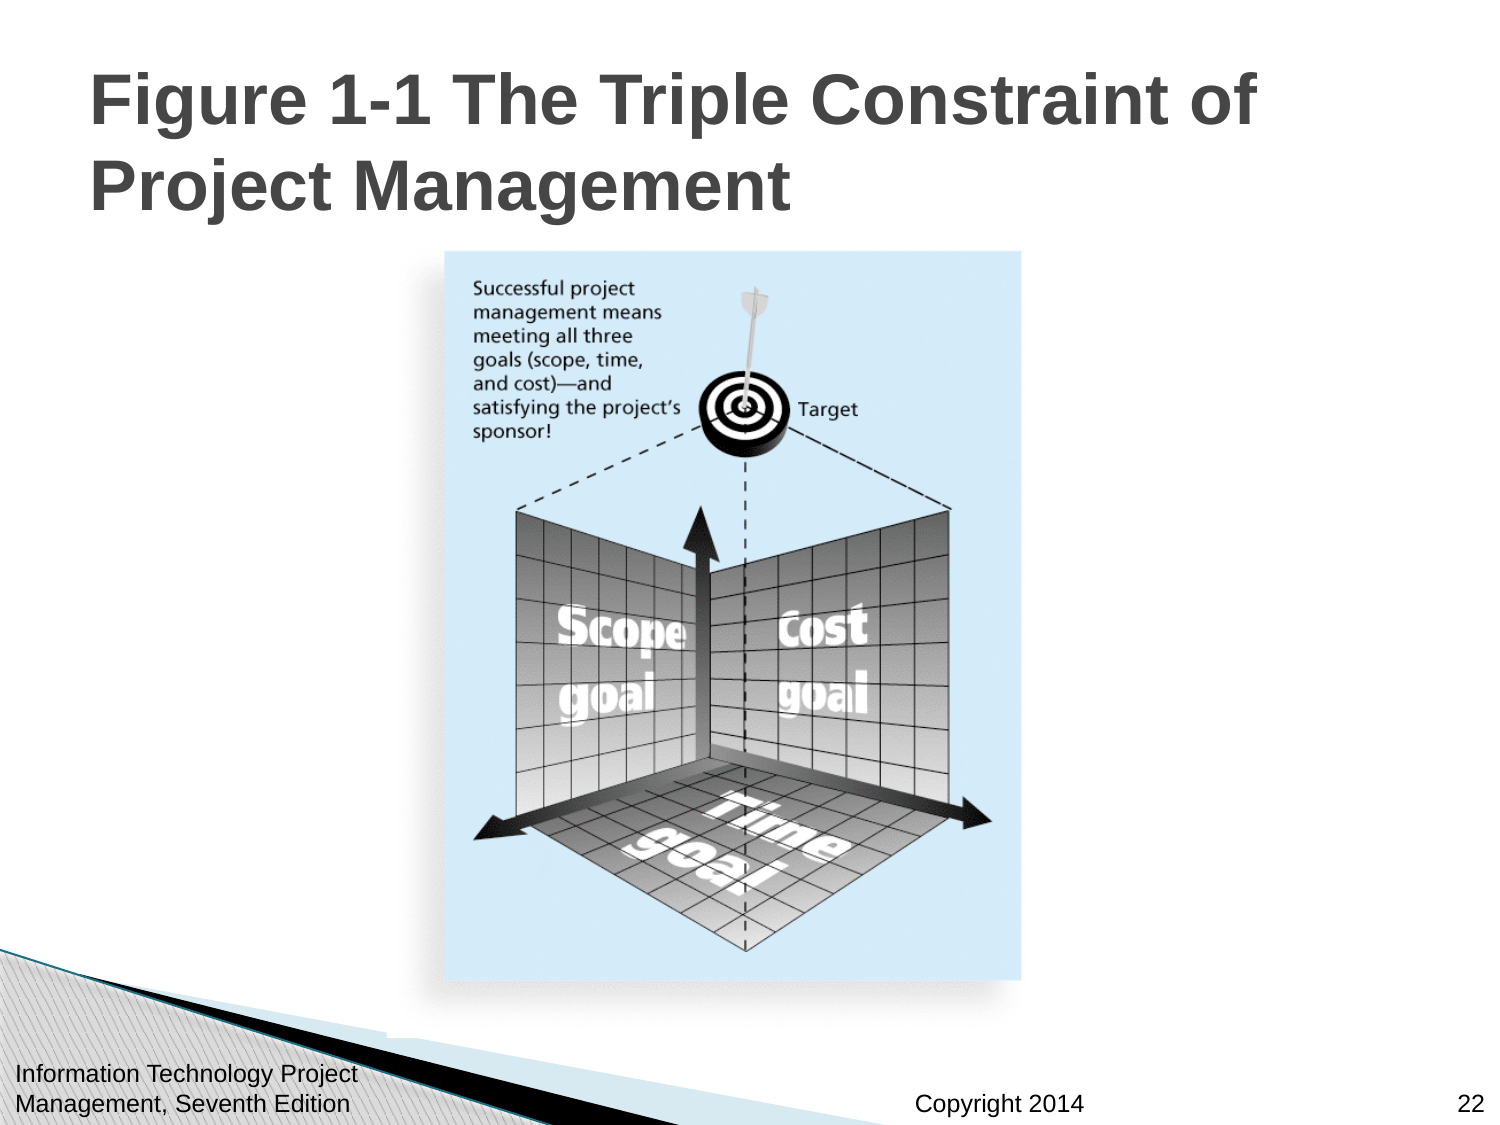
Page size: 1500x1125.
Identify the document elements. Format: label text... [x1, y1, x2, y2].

slide_number 22 [1408, 1065, 1500, 1125]
footer Information Technology Project Management, Seventh Edition [0, 1065, 425, 1125]
picture [387, 237, 1036, 1038]
title Figure 1-1 The Triple Constraint of Project Management [75, 45, 1425, 233]
